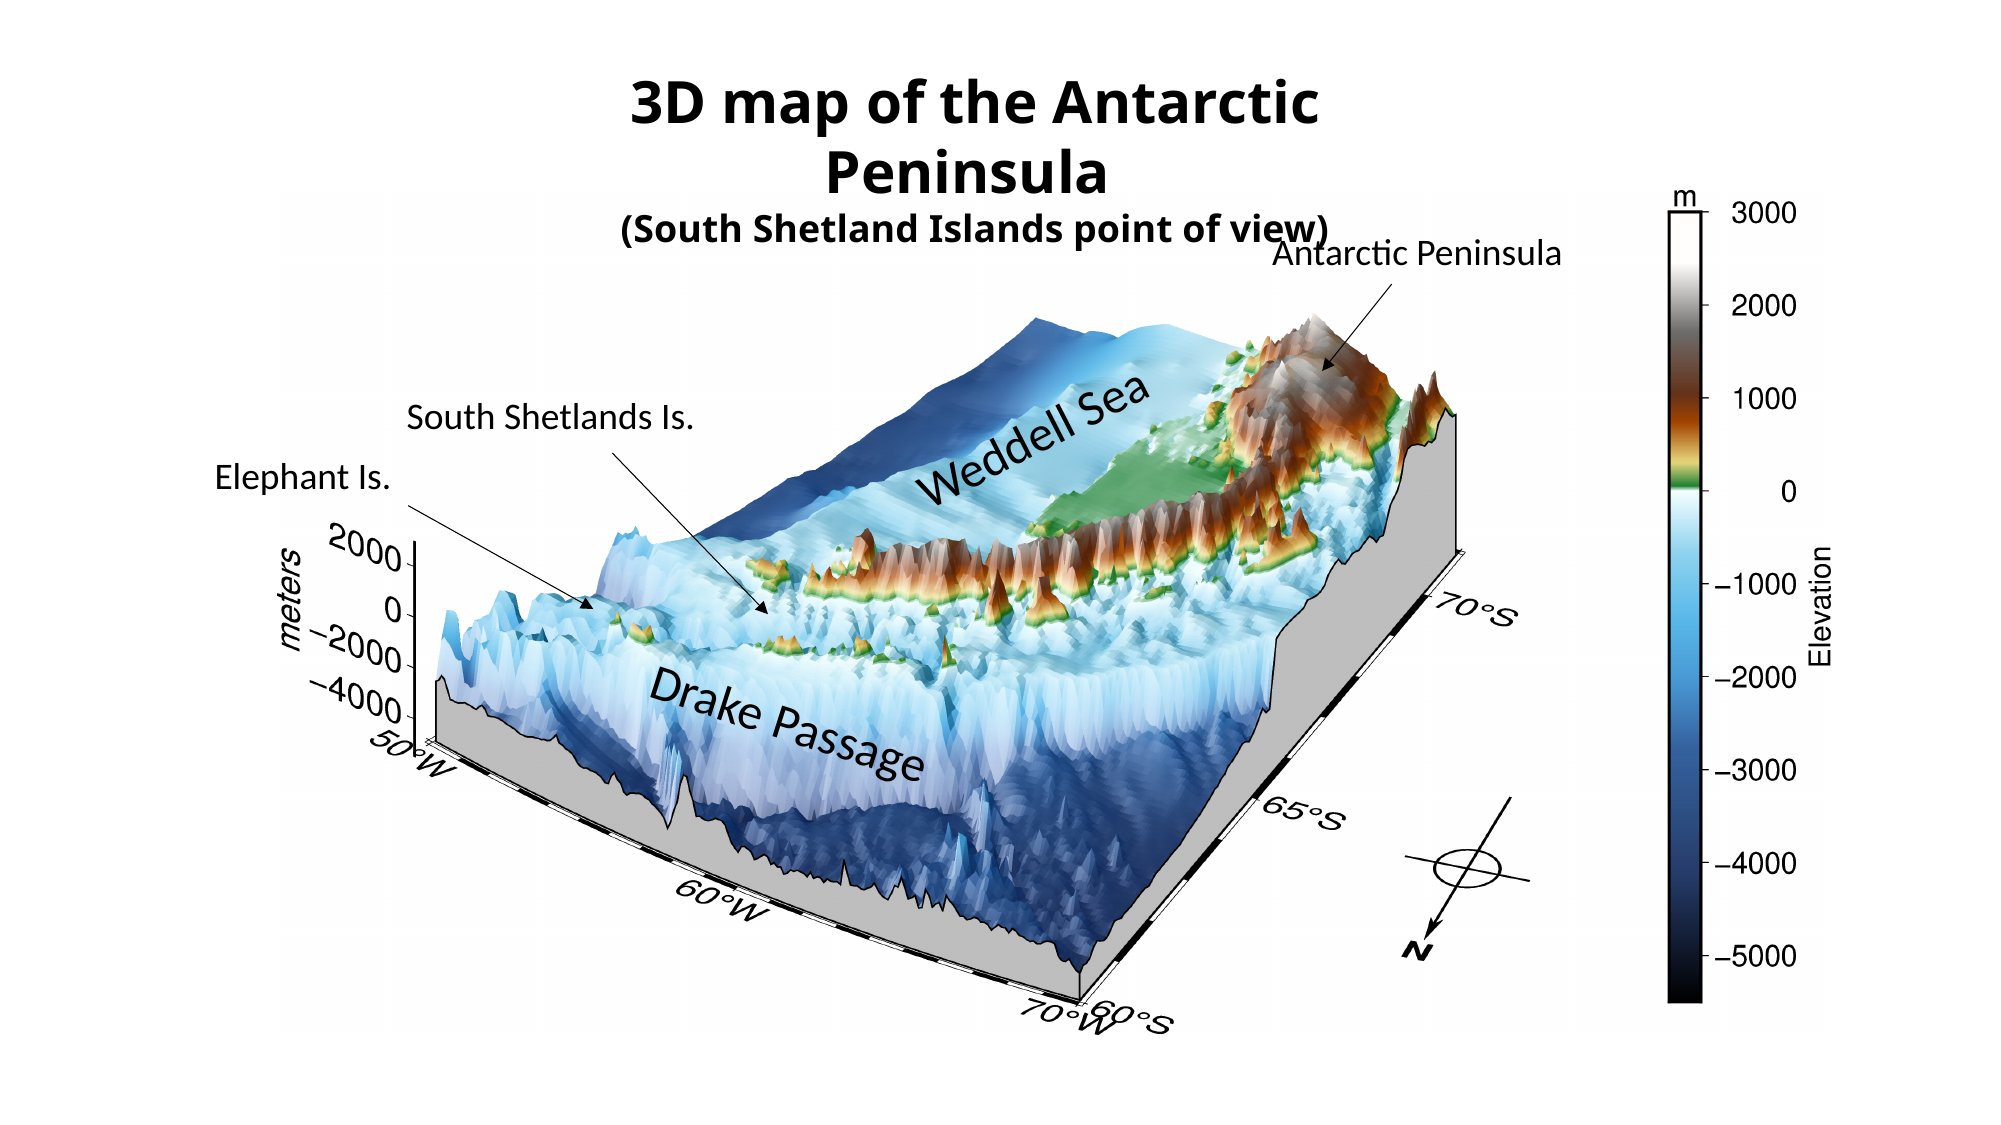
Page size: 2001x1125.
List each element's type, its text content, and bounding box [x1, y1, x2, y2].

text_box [1322, 284, 1392, 372]
text_box Elephant Is. [199, 445, 277, 505]
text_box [408, 505, 594, 610]
text_box 3D map of the Antarctic Peninsula (South Shetland Islands point of view) [475, 57, 1475, 190]
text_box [612, 452, 768, 615]
picture [277, 190, 1831, 1035]
